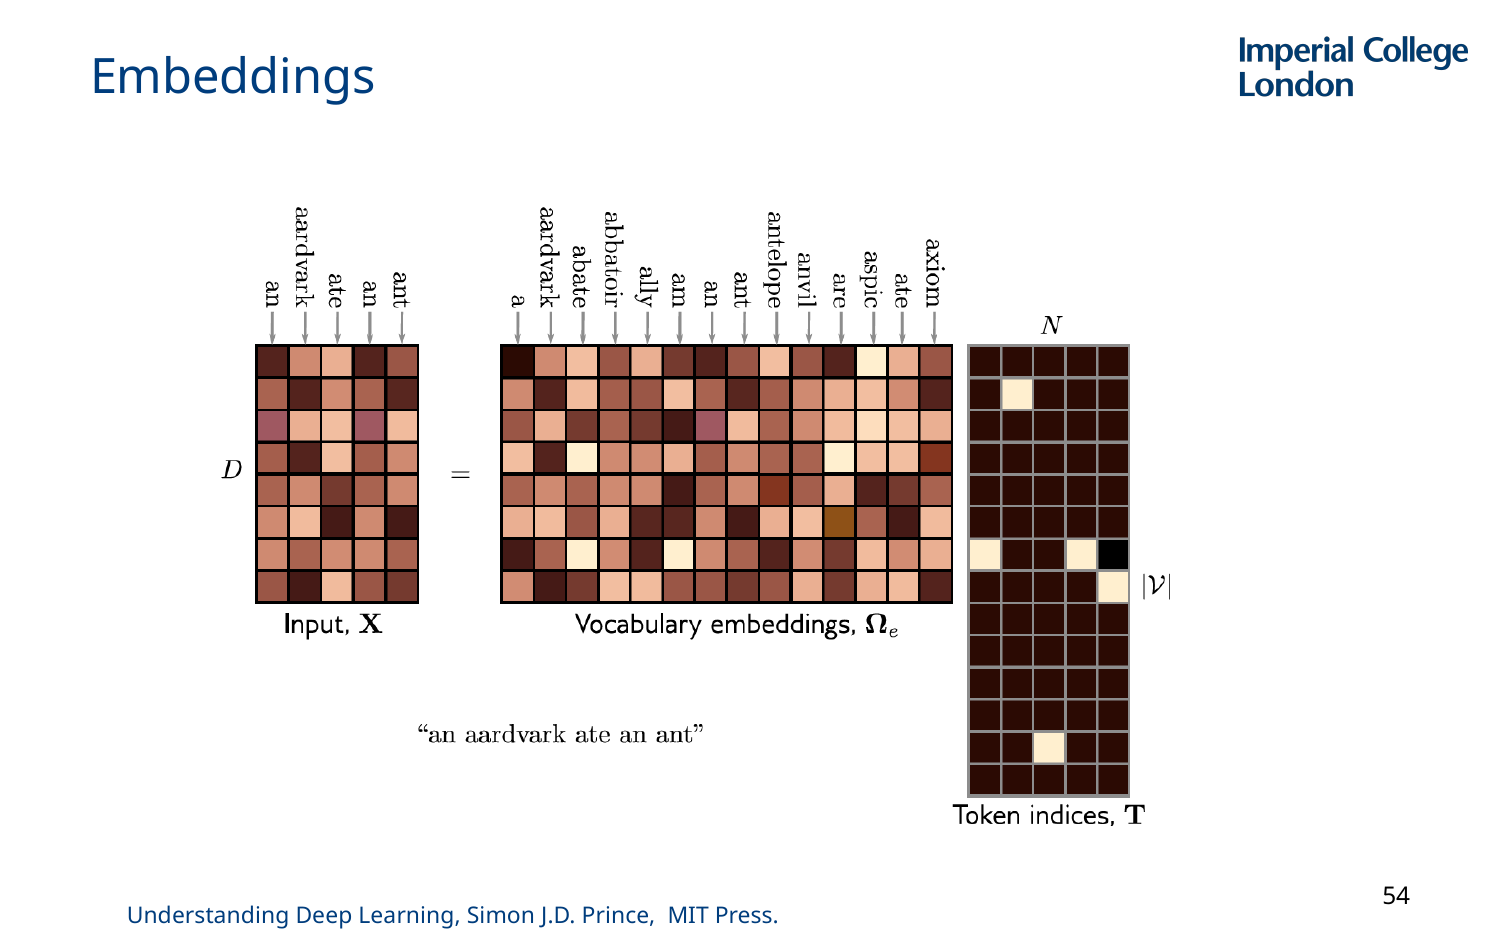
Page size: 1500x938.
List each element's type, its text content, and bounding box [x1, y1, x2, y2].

title Embeddings [75, 0, 1425, 153]
picture [159, 180, 1196, 845]
text_box Understanding Deep Learning, Simon J.D. Prince, MIT Press. [112, 892, 863, 936]
slide_number 54 [1074, 872, 1426, 920]
picture [1425, 18, 1486, 114]
